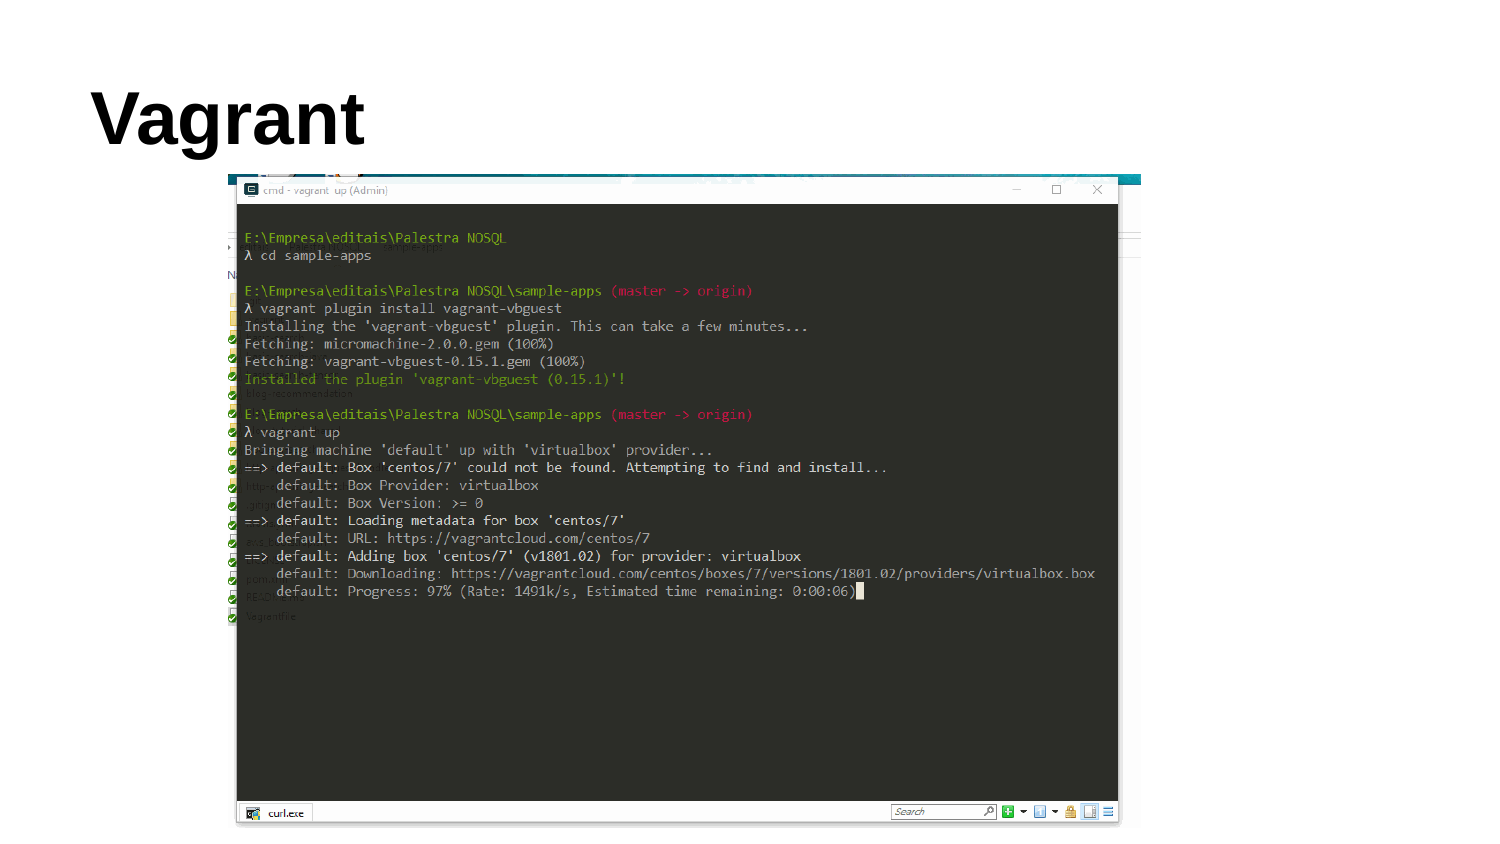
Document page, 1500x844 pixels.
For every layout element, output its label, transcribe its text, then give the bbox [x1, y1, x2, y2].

picture [228, 174, 1141, 828]
title Vagrant [75, 33, 1425, 175]
